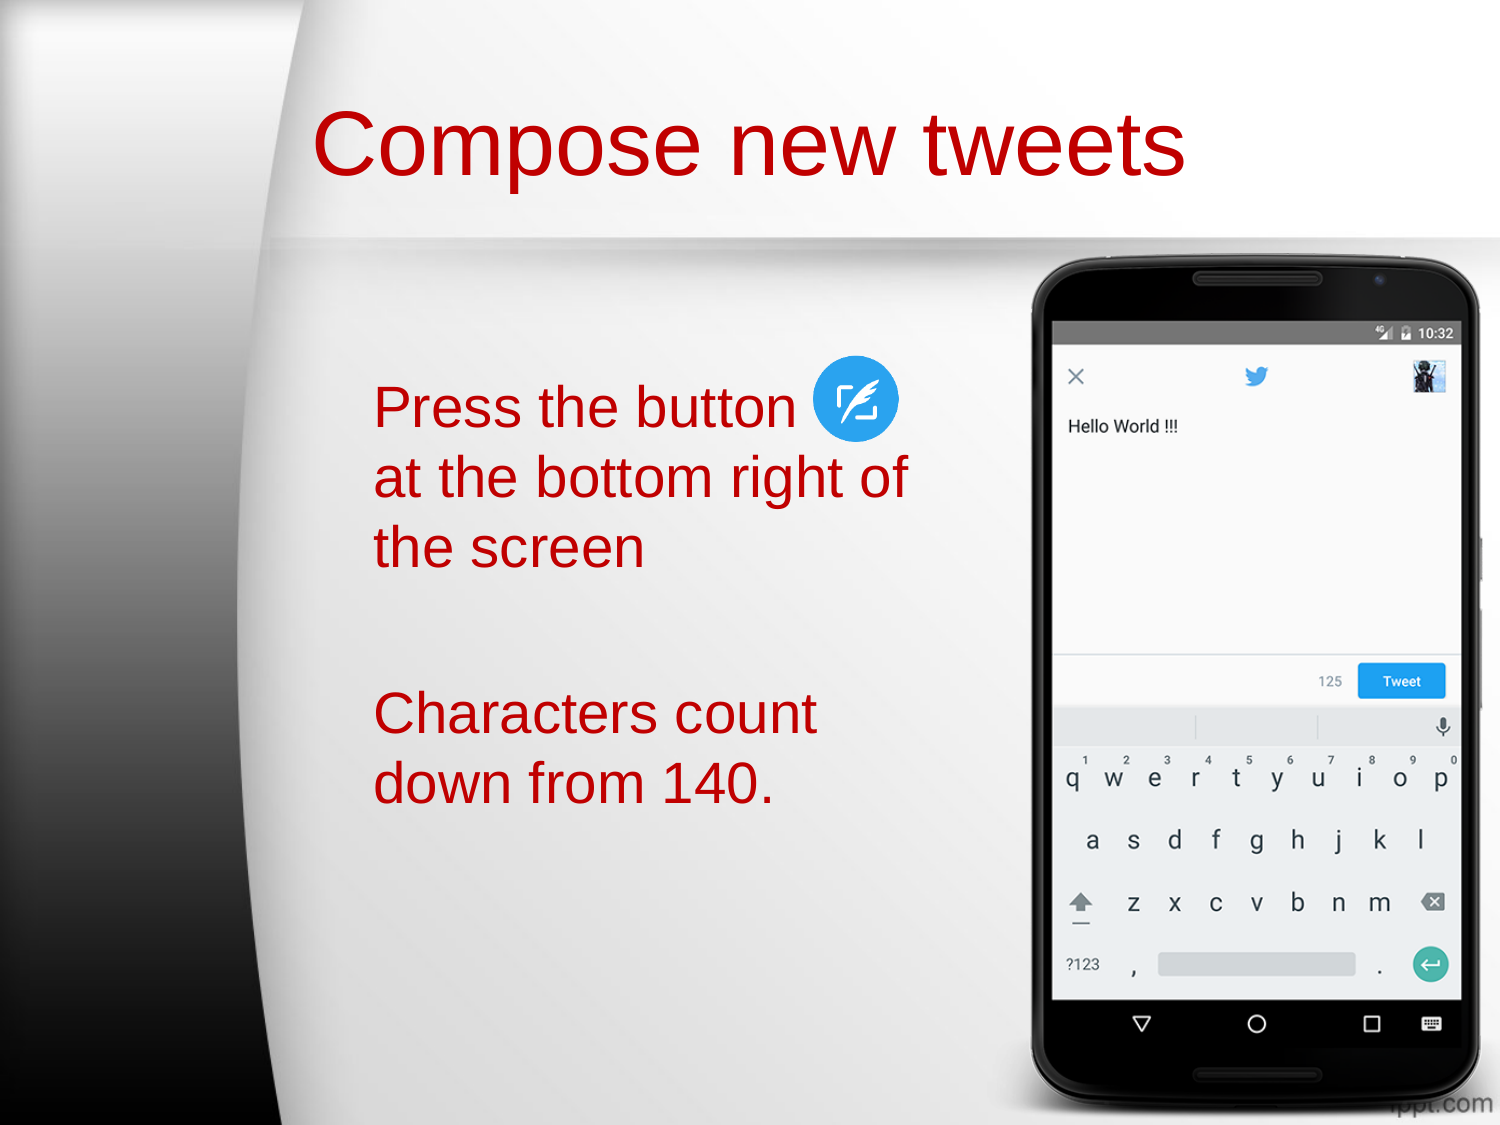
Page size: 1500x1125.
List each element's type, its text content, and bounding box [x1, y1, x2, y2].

title Compose new tweets [75, 45, 1425, 233]
picture [0, 0, 1500, 1125]
list Press the button at the bottom right of the screen Characters count down from 140. [324, 353, 982, 972]
